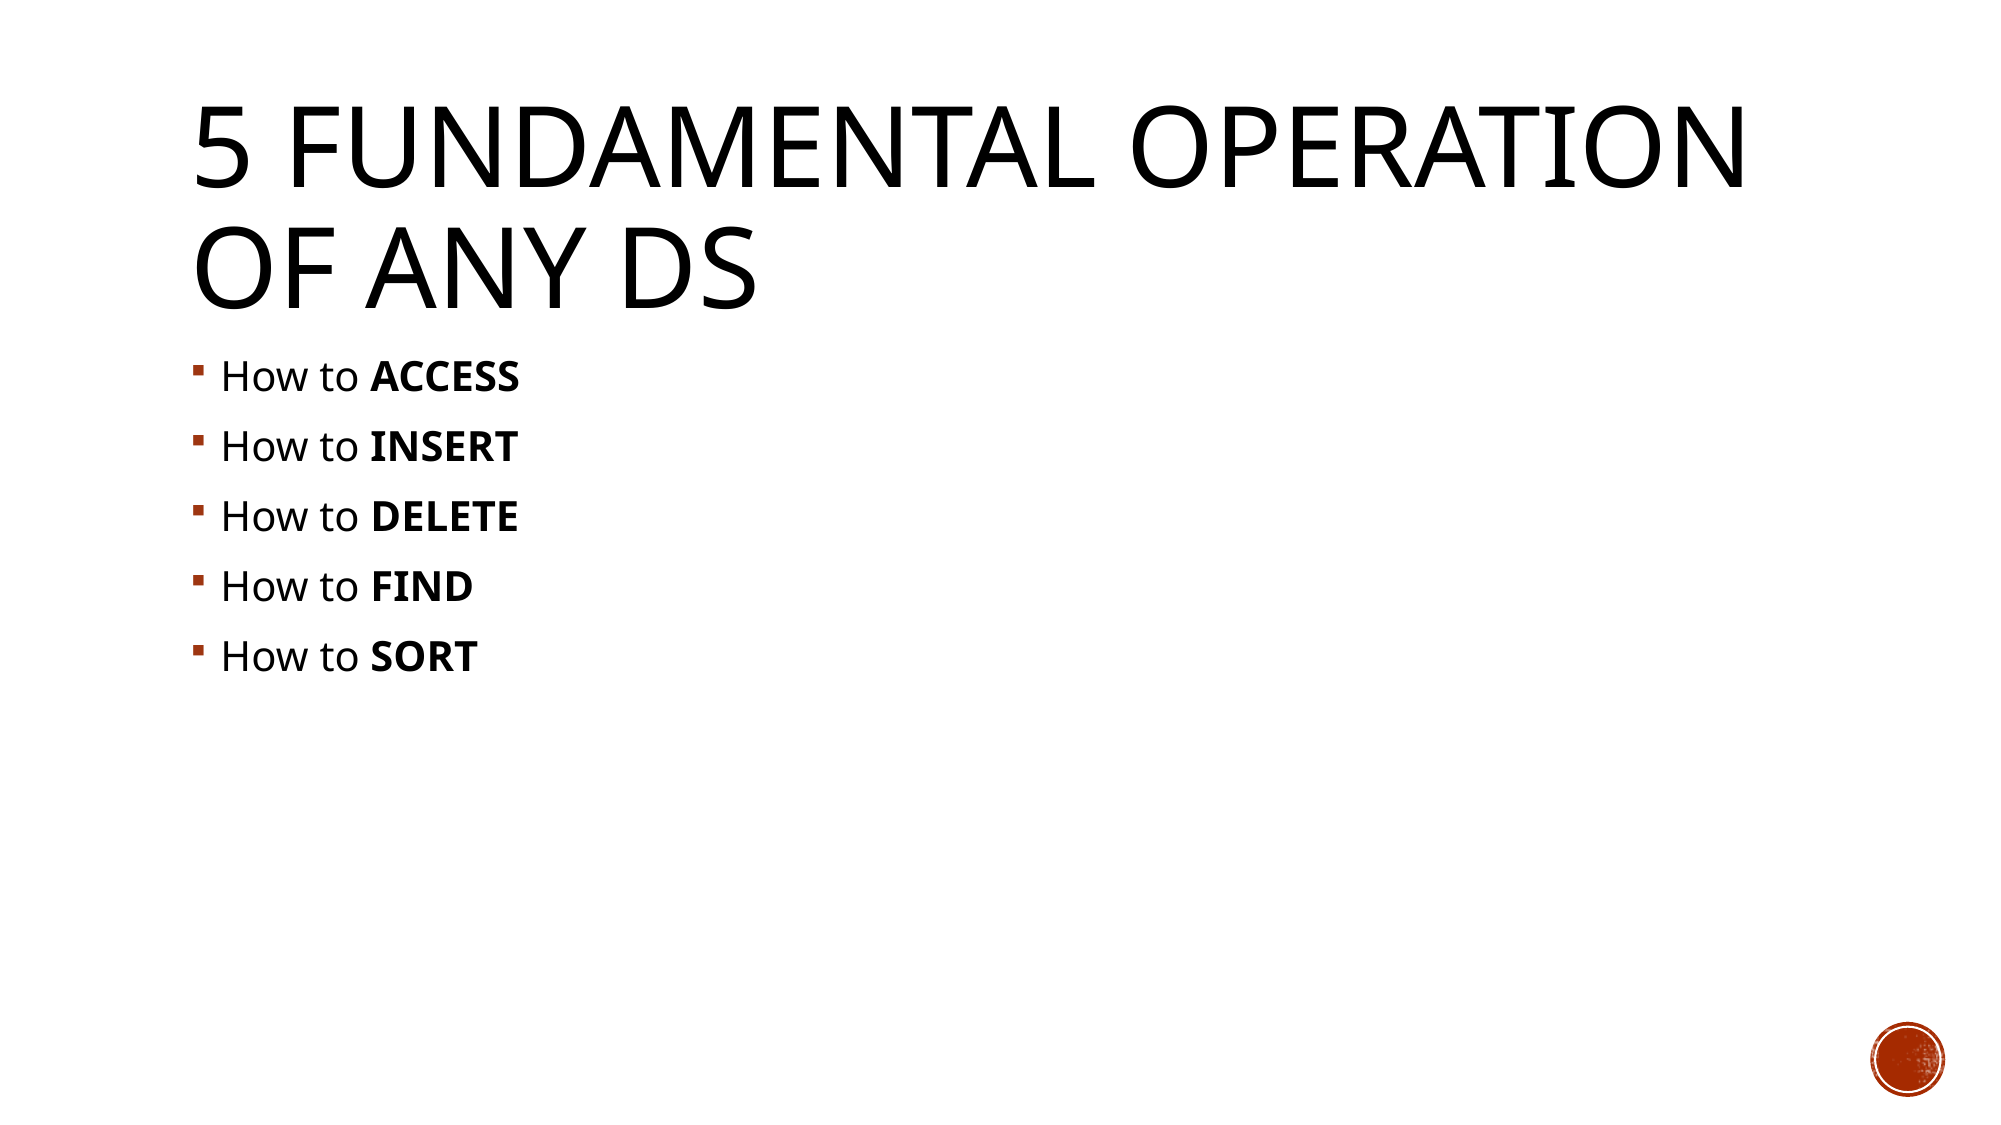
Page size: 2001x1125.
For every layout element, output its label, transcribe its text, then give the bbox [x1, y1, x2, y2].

list How to ACCESS How to INSERT How to DELETE How to FIND How to SORT [175, 348, 1826, 1013]
title 5 fundamental operation of any ds [175, 79, 1826, 344]
